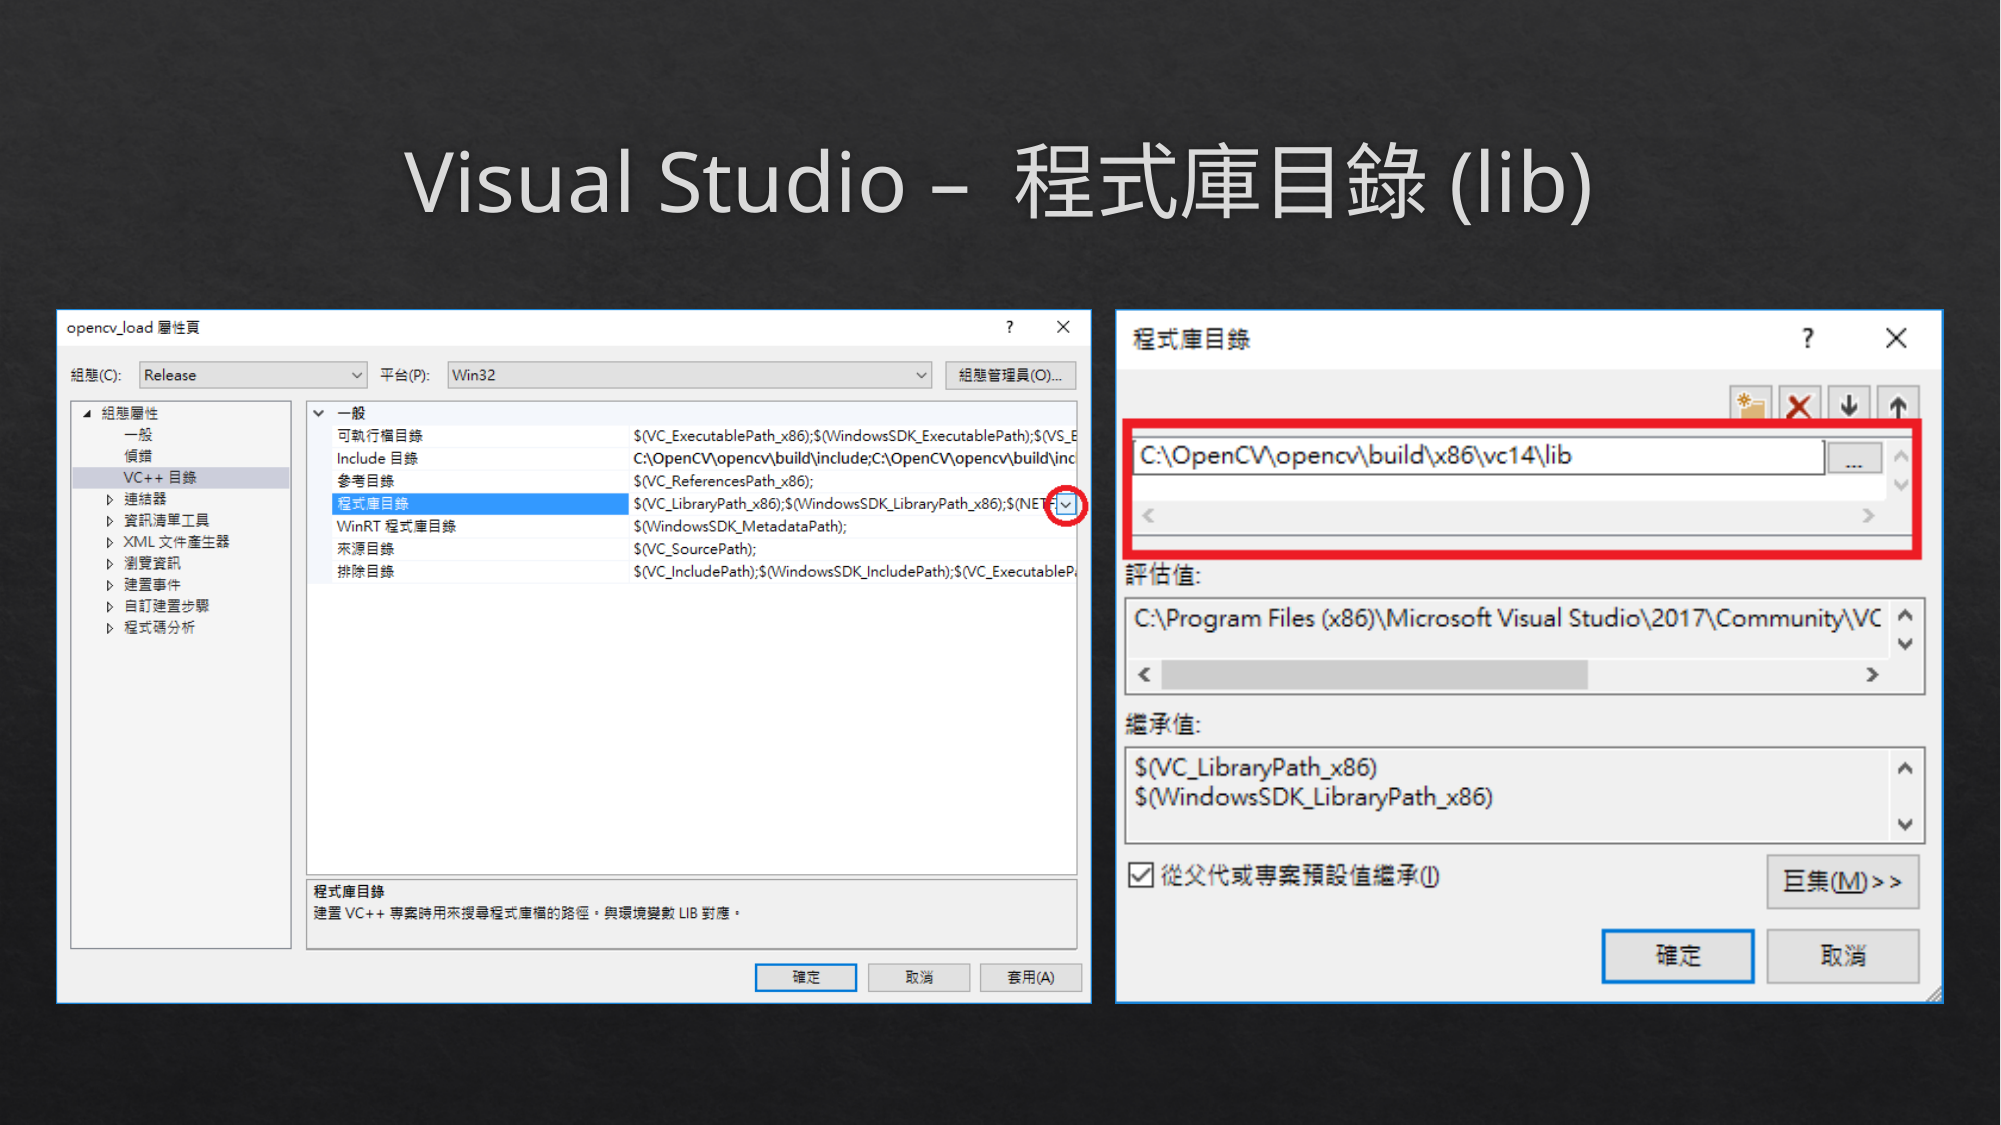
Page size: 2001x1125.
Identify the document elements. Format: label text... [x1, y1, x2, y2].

title Visual Studio – 程式庫目錄(lib) [149, 99, 1849, 260]
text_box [56, 308, 1944, 1004]
